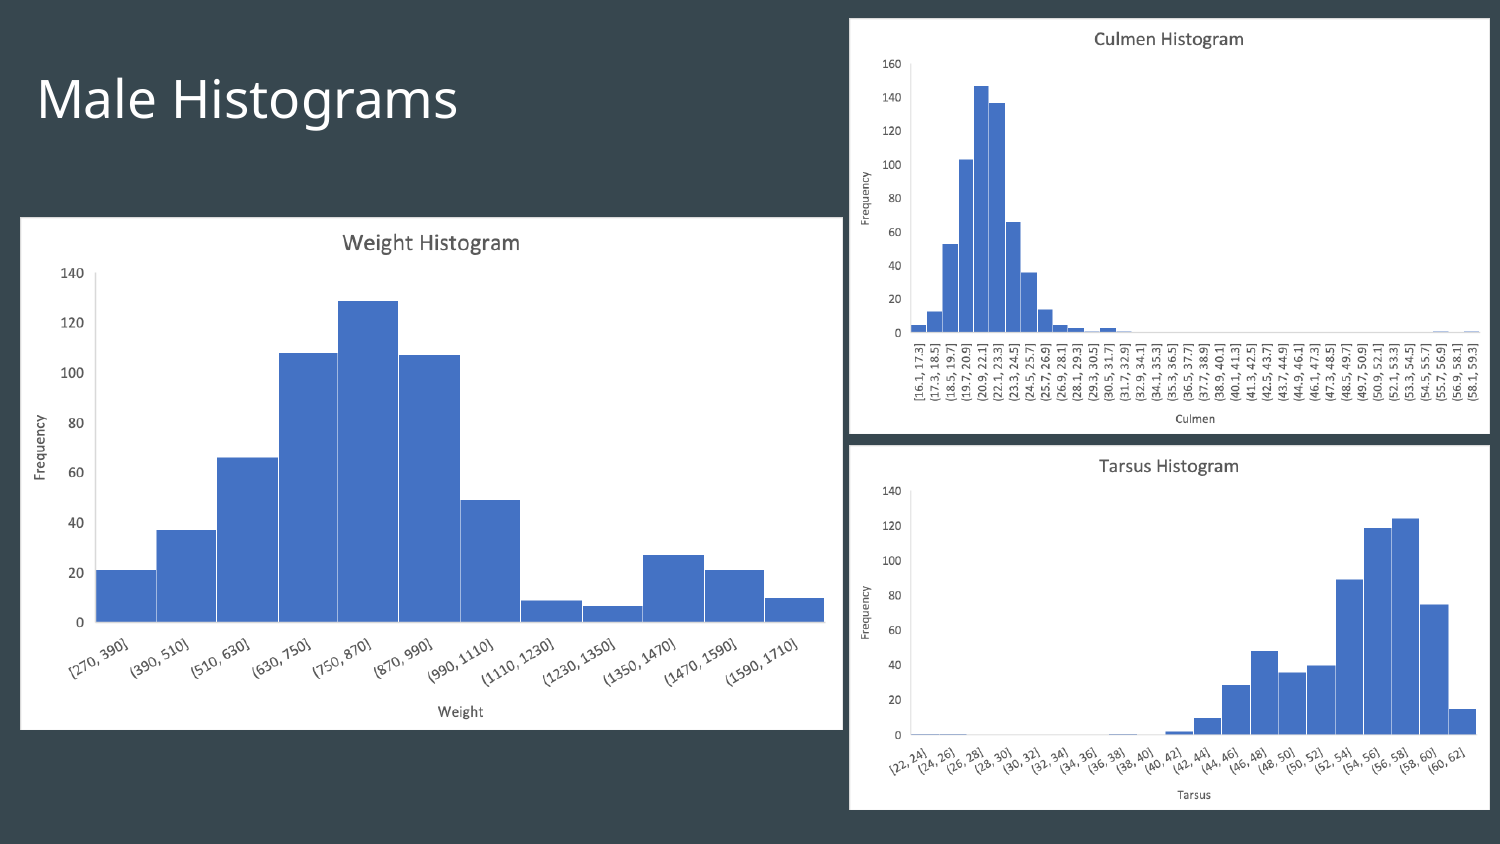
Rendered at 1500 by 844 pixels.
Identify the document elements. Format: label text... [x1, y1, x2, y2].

picture [20, 216, 843, 730]
title Male Histograms [20, 50, 844, 145]
picture [849, 445, 1490, 811]
picture [849, 17, 1490, 434]
